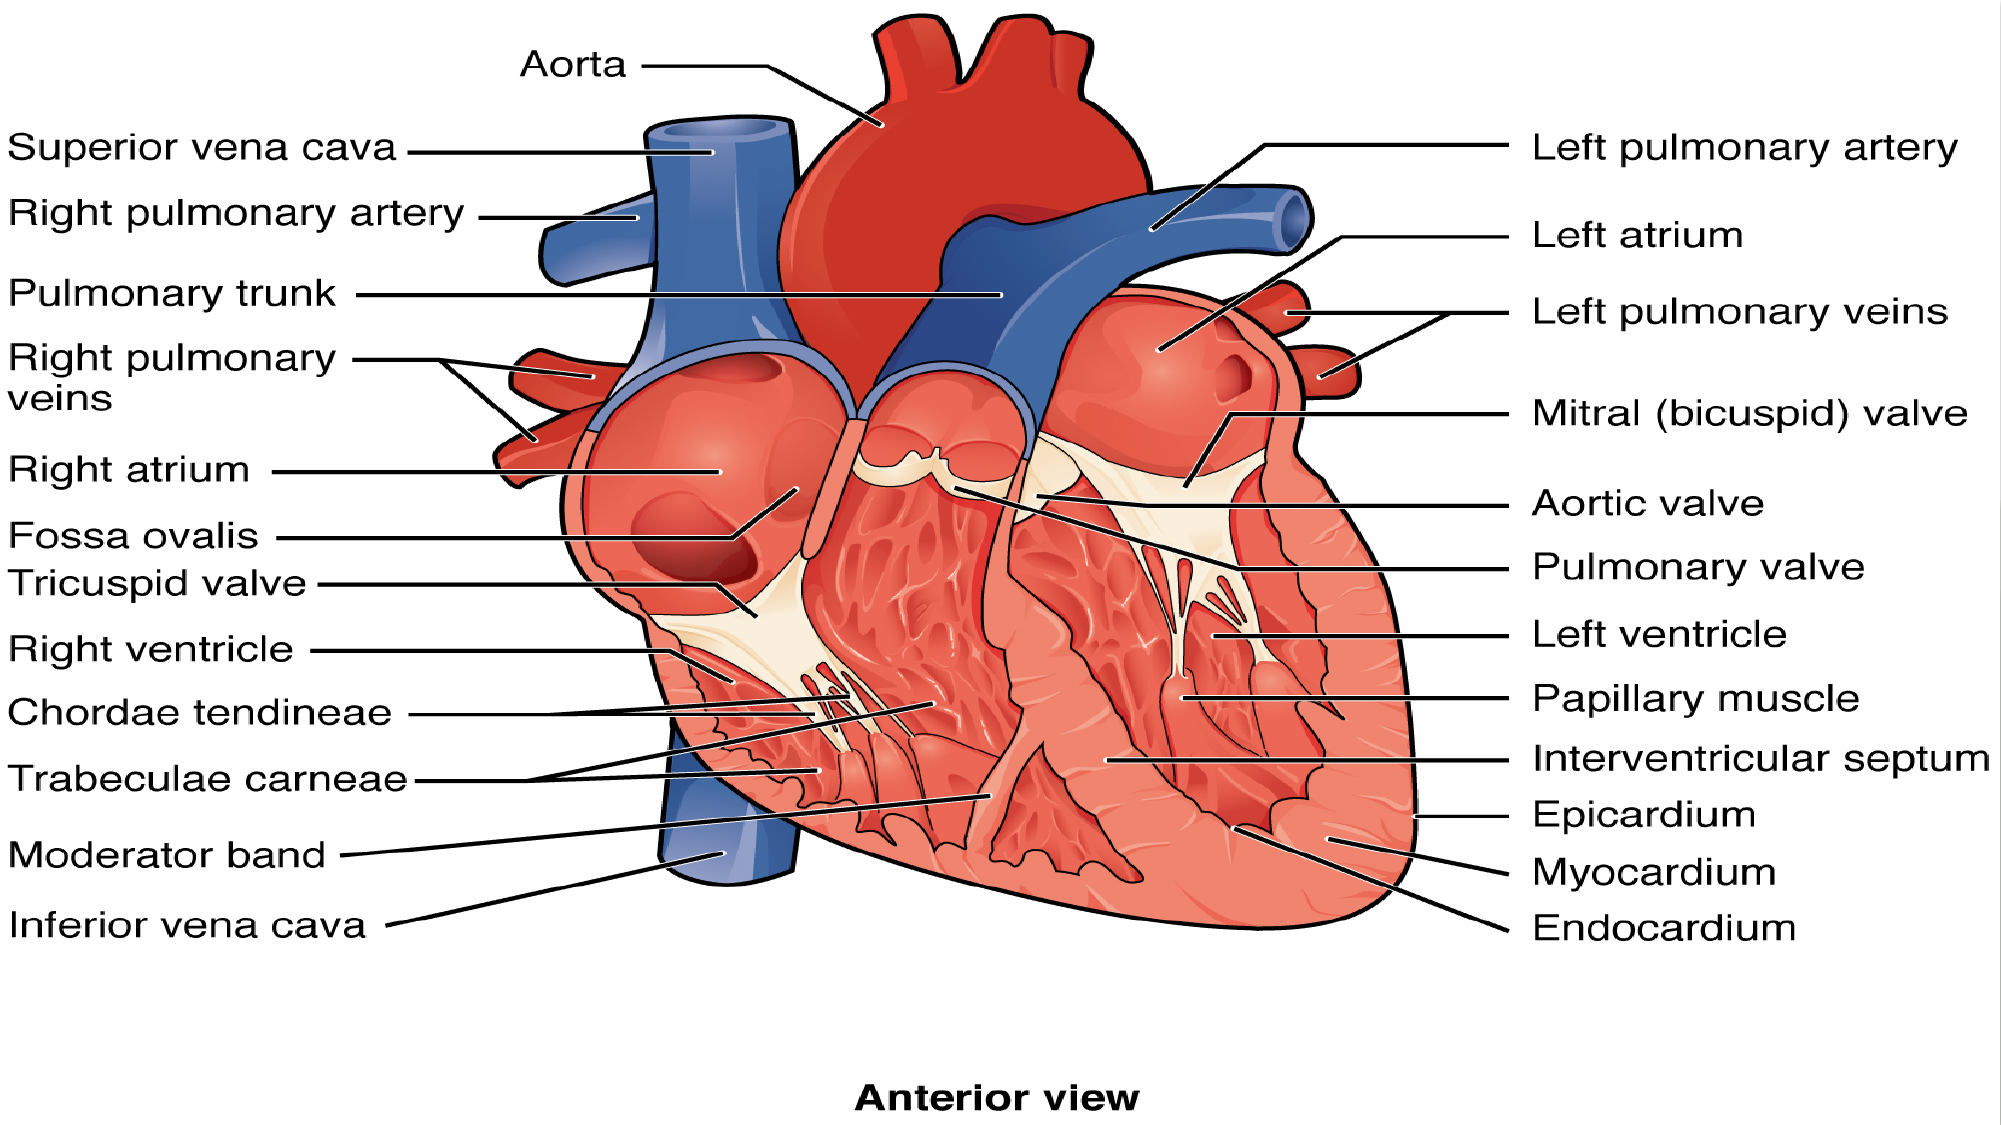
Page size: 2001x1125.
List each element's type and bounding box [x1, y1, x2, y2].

list [0, 0, 2000, 1125]
